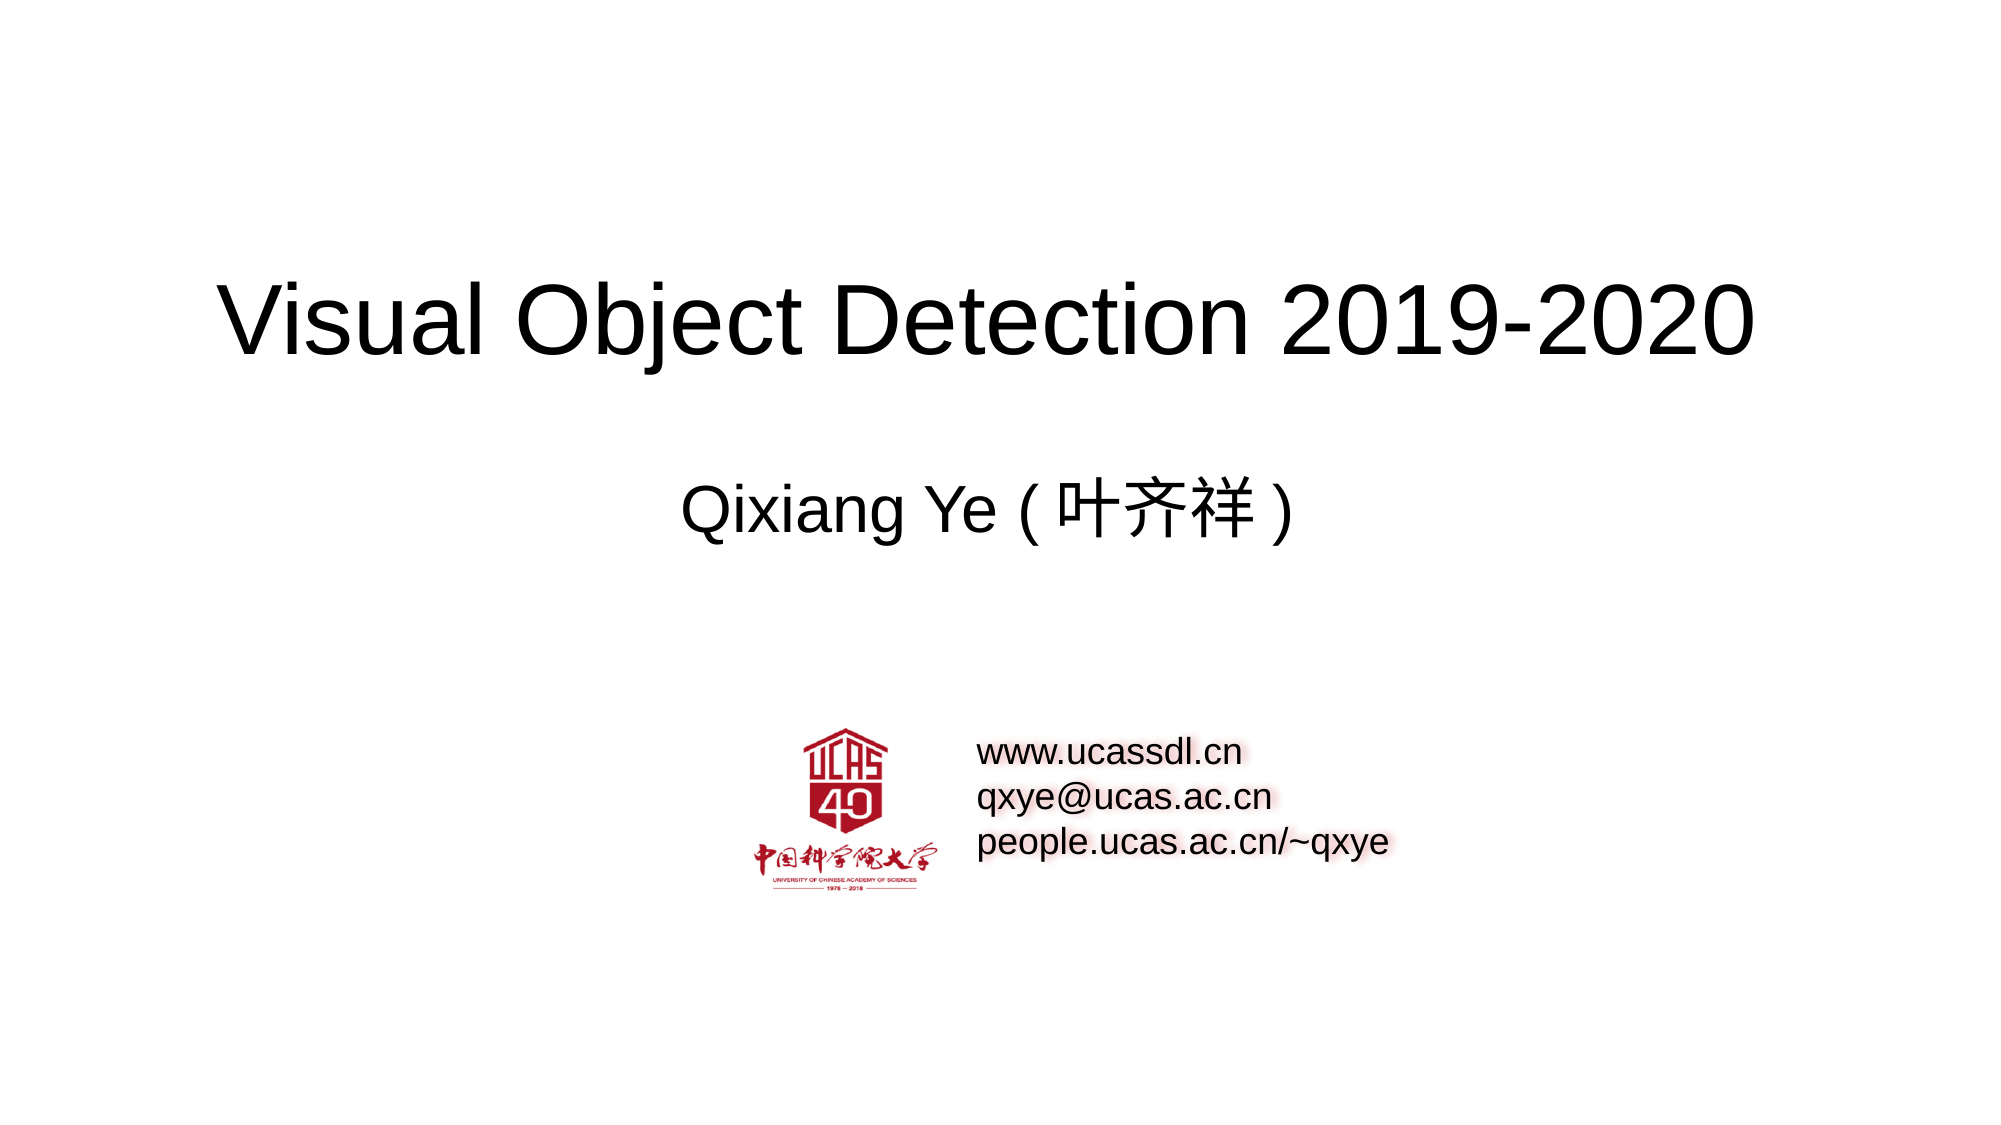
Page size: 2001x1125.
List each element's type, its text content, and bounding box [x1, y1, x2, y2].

title Visual Object Detection 2019-2020 Qixiang Ye (叶齐祥) [0, 251, 1975, 665]
picture [737, 720, 956, 899]
text_box www.ucassdl.cn qxye@ucas.ac.cn people.ucas.ac.cn/~qxye [961, 720, 1521, 915]
